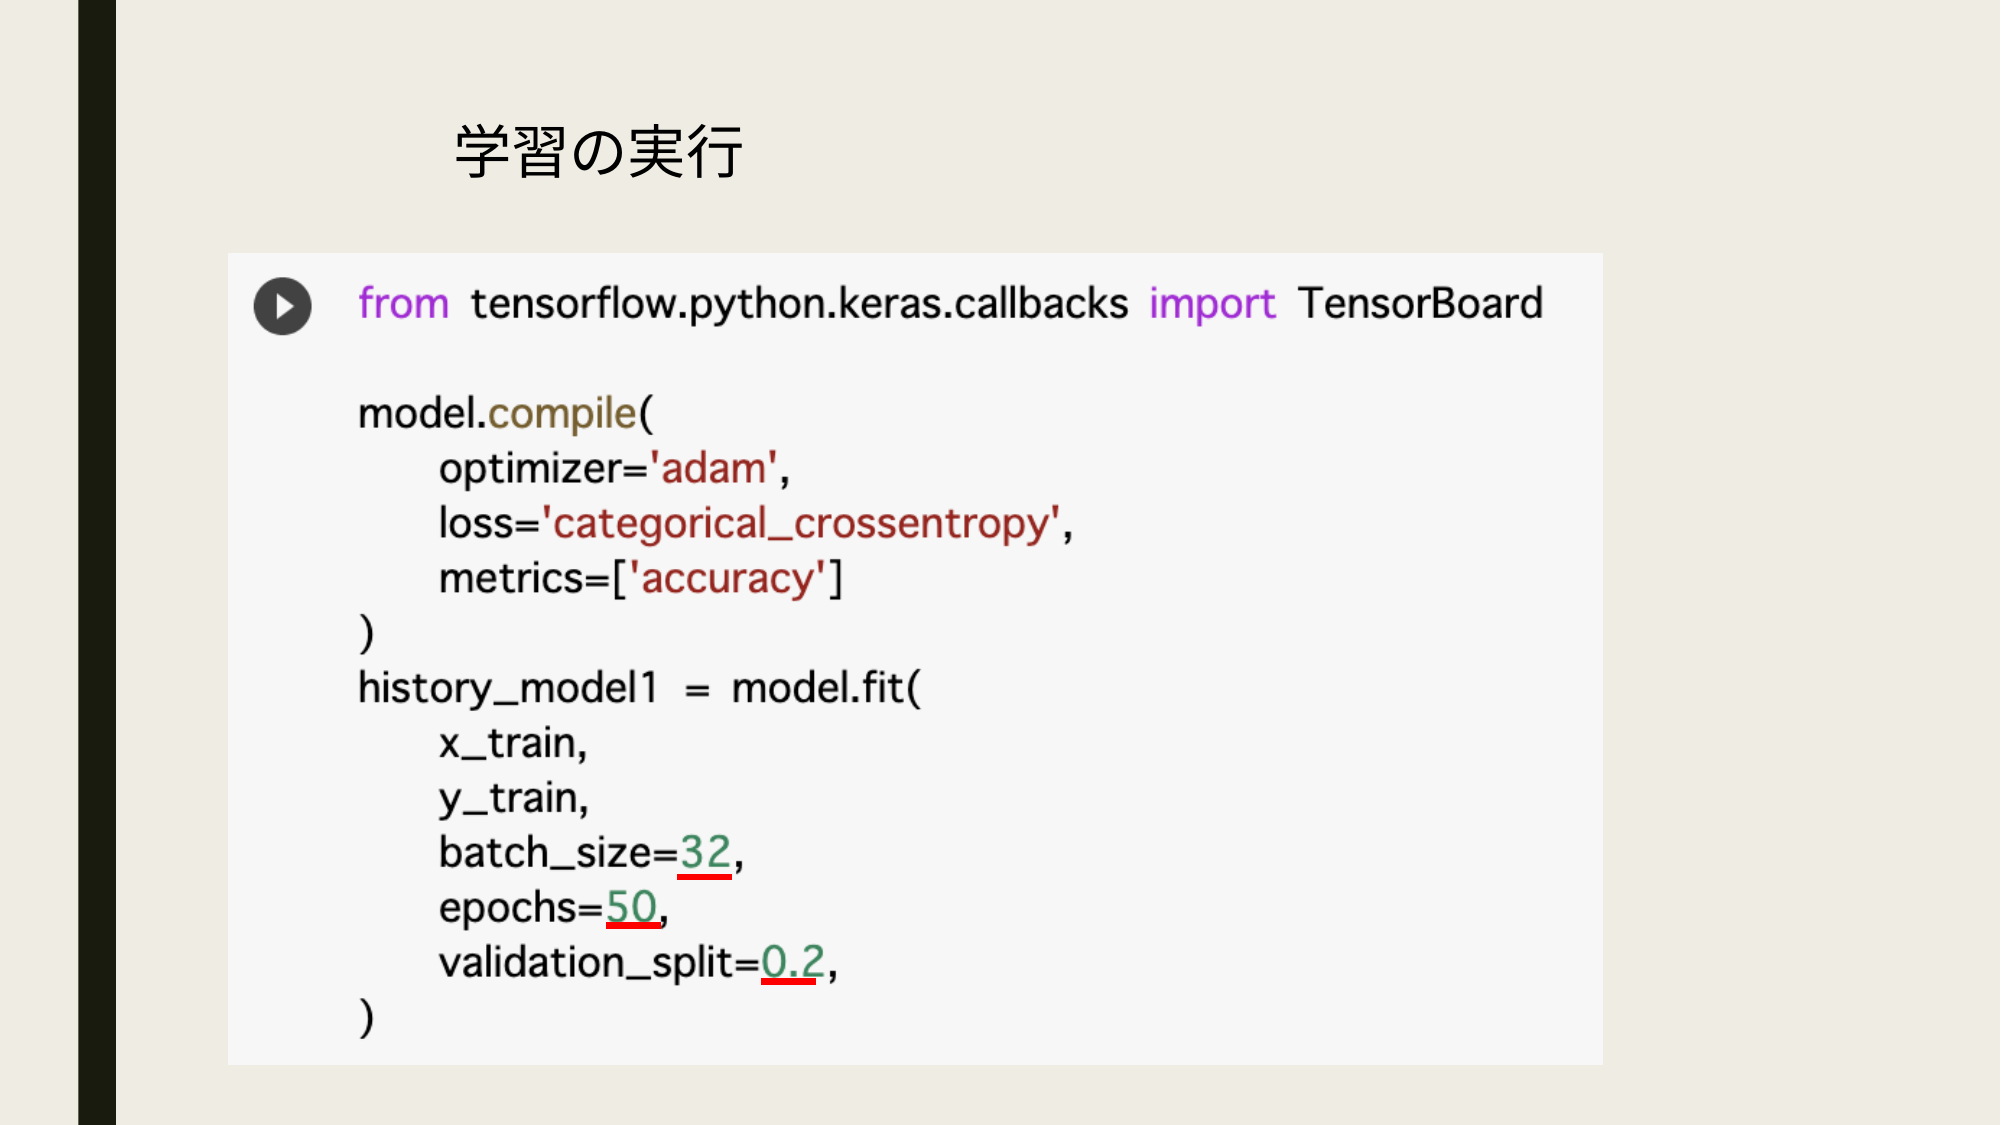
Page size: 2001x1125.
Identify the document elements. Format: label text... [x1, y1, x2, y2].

text_box 学習の実行 [438, 107, 1579, 192]
picture [228, 253, 1603, 1065]
